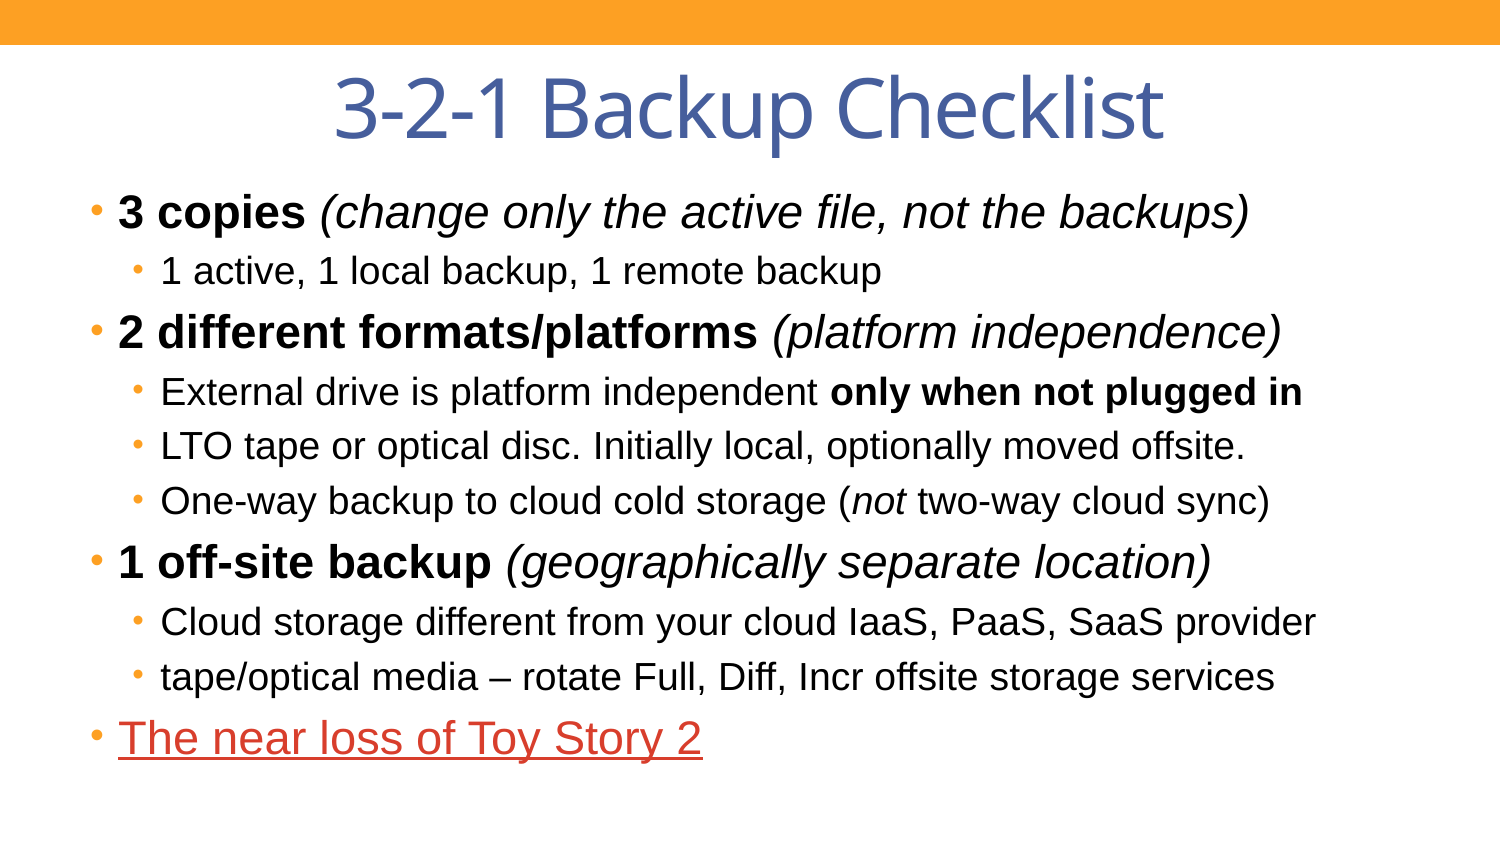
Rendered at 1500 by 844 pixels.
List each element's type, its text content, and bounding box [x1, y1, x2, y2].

title 3-2-1 Backup Checklist [75, 43, 1425, 166]
list 3 copies (change only the active file, not the backups) 1 active, 1 local backup, 1 remote backup 2 different formats/platforms (platform independence) External drive is platform independent only when not plugged in LTO tape or optical disc. Initially local, optionally moved offsite. One-way backup to cloud cold storage (not two-way cloud sync) 1 off-site backup (geographically separate location) Cloud storage different from your cloud IaaS, PaaS, SaaS provider tape/optical media – rotate Full, Diff, Incr offsite storage services The near loss of Toy Story 2 [75, 173, 1425, 774]
